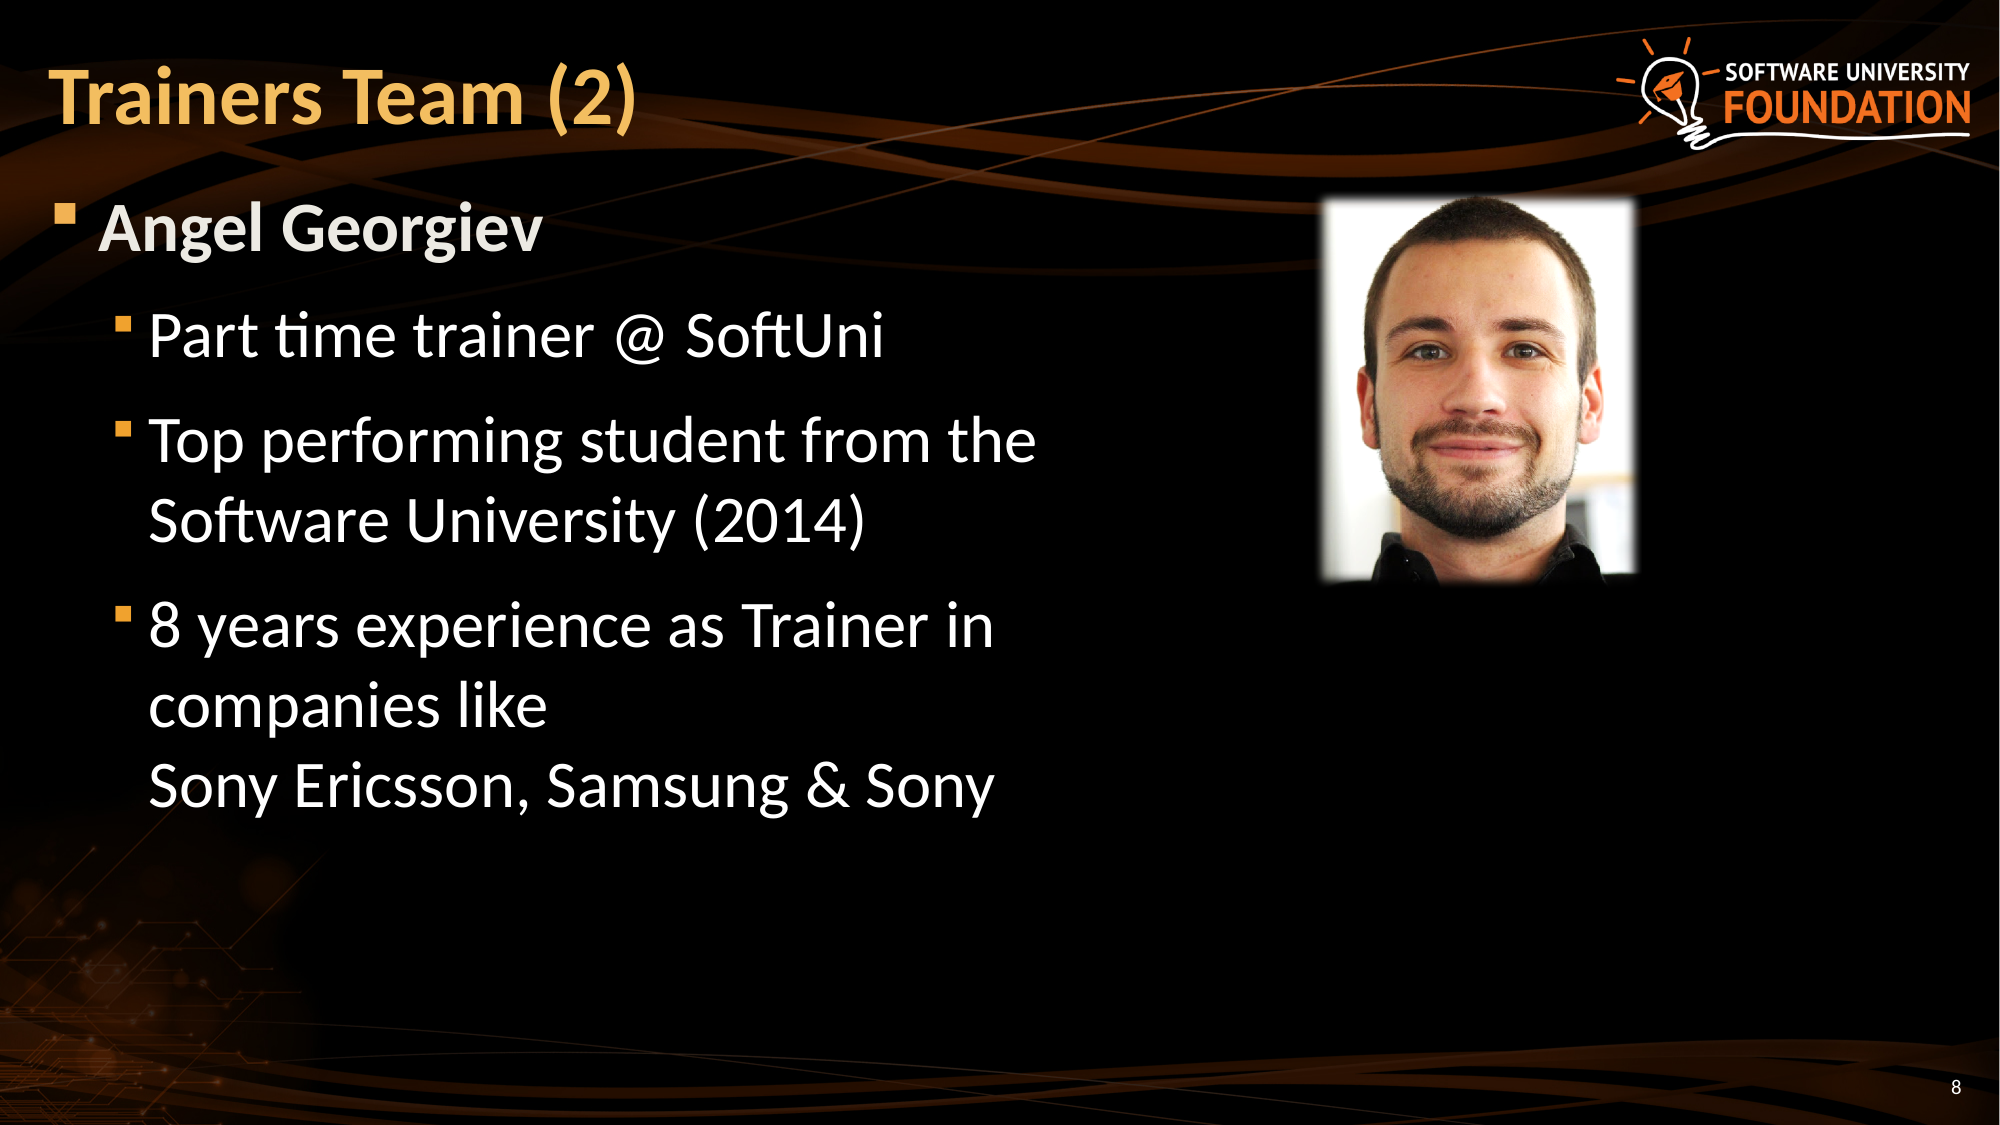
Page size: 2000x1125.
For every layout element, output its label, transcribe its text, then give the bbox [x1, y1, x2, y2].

picture [0, 0, 2000, 1125]
title Trainers Team (2) [30, 6, 1602, 189]
slide_number 8 [1897, 1070, 1968, 1103]
list Angel Georgiev Part time trainer @ SoftUni Top performing student from the Software University (2014) 8 years experience as Trainer in companies like Sony Ericsson, Samsung & Sony [31, 189, 1300, 1089]
